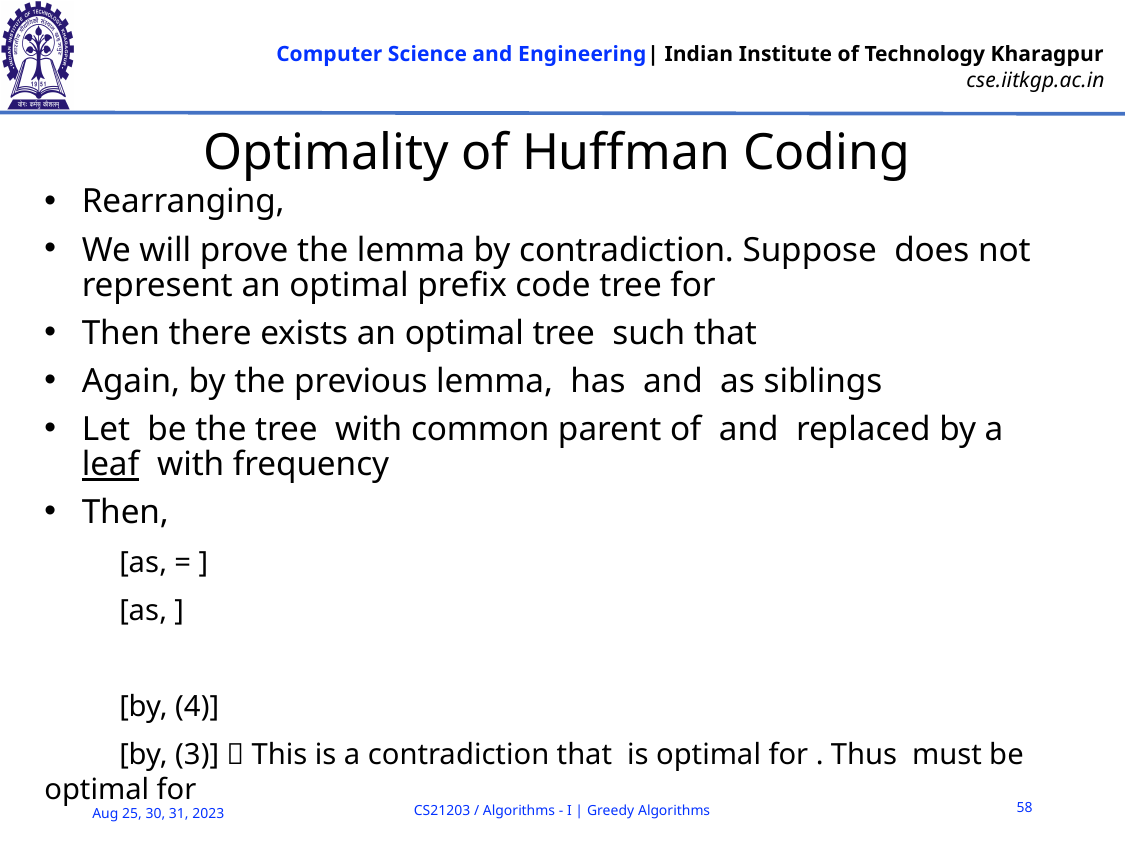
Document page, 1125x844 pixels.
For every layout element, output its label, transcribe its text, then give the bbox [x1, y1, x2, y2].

picture [1, 1, 74, 110]
slide_number 58 [992, 785, 1048, 831]
footer CS21203 / Algorithms - I | Greedy Algorithms [185, 787, 940, 833]
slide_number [77, 798, 274, 844]
title Optimality of Huffman Coding [35, 78, 1078, 221]
